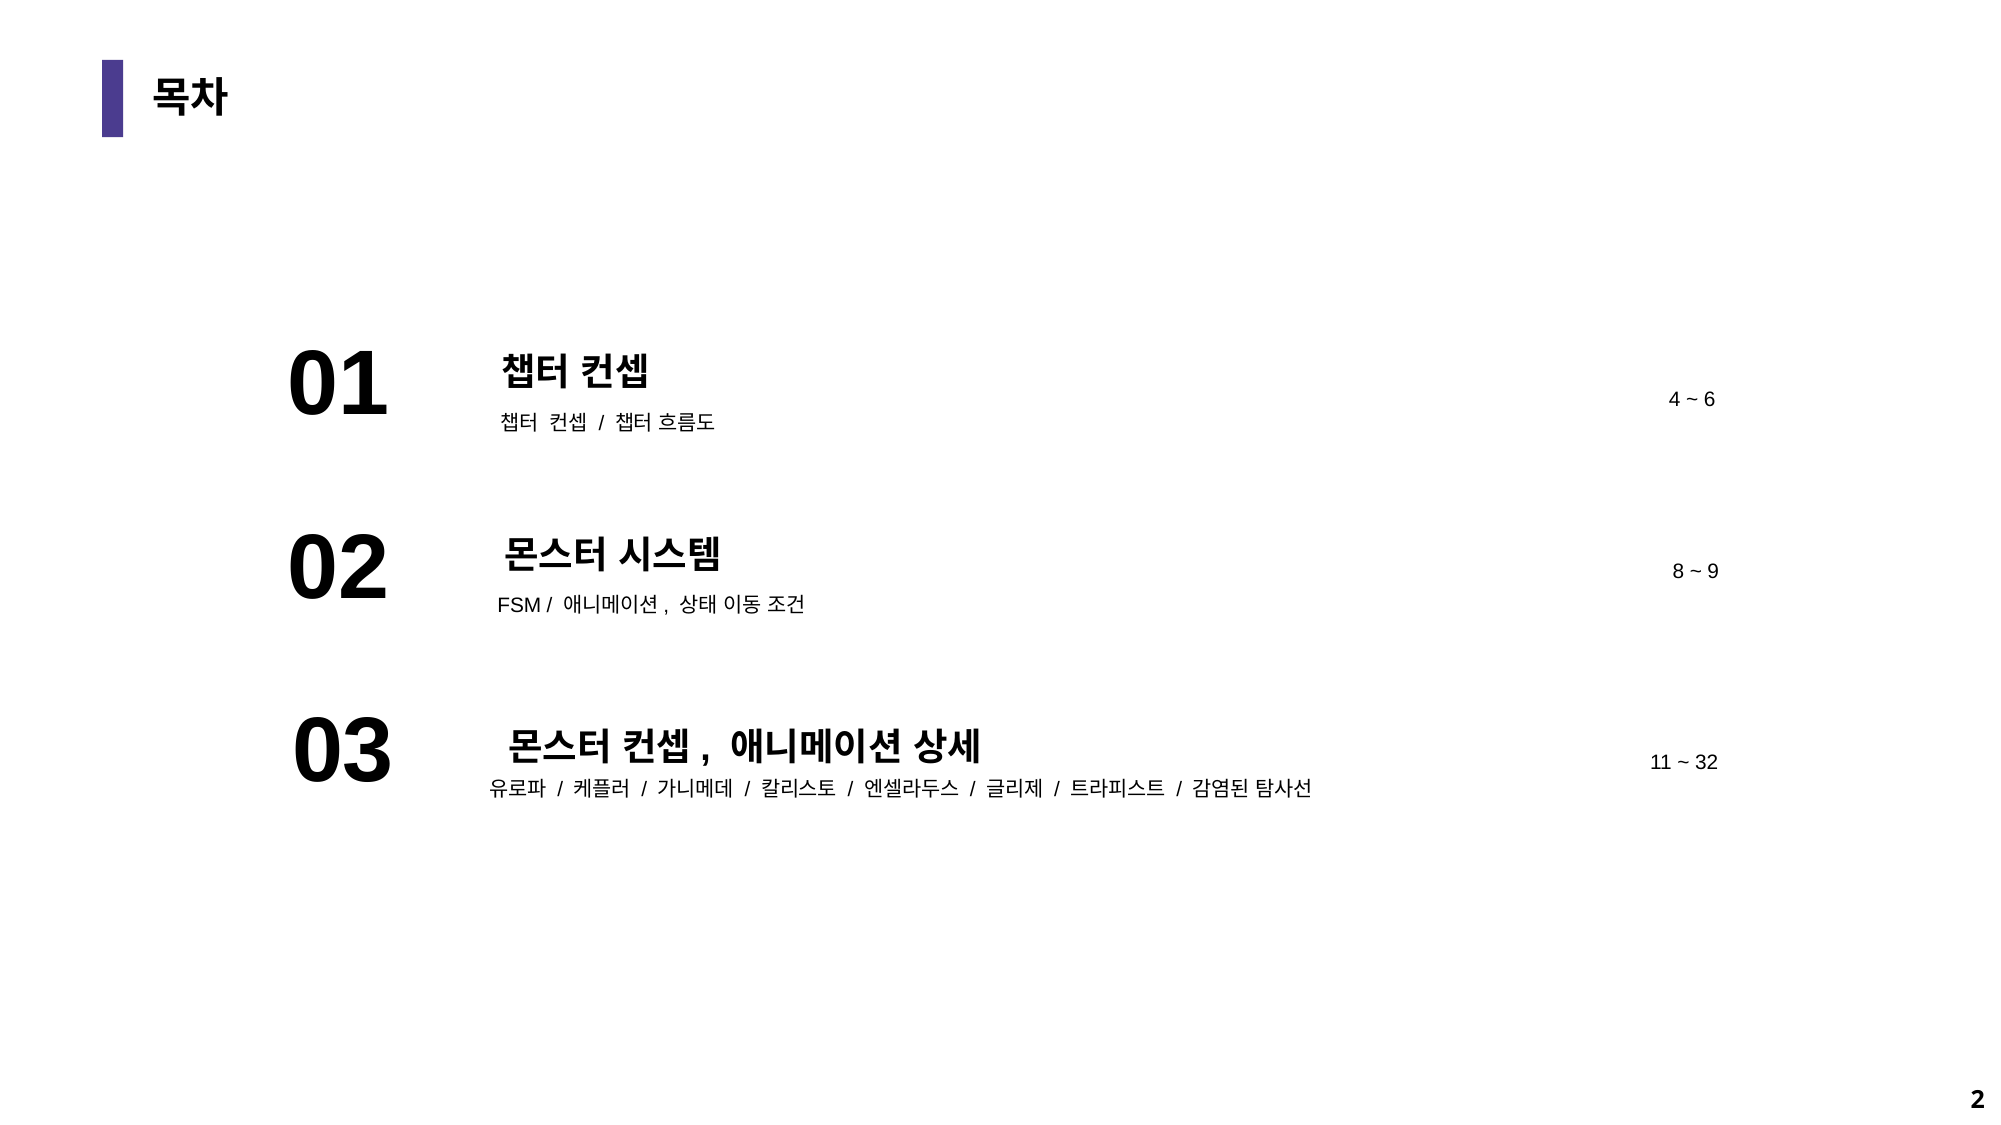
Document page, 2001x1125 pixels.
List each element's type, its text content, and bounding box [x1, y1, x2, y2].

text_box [269, 315, 1735, 810]
title 목차 [137, 59, 1863, 138]
